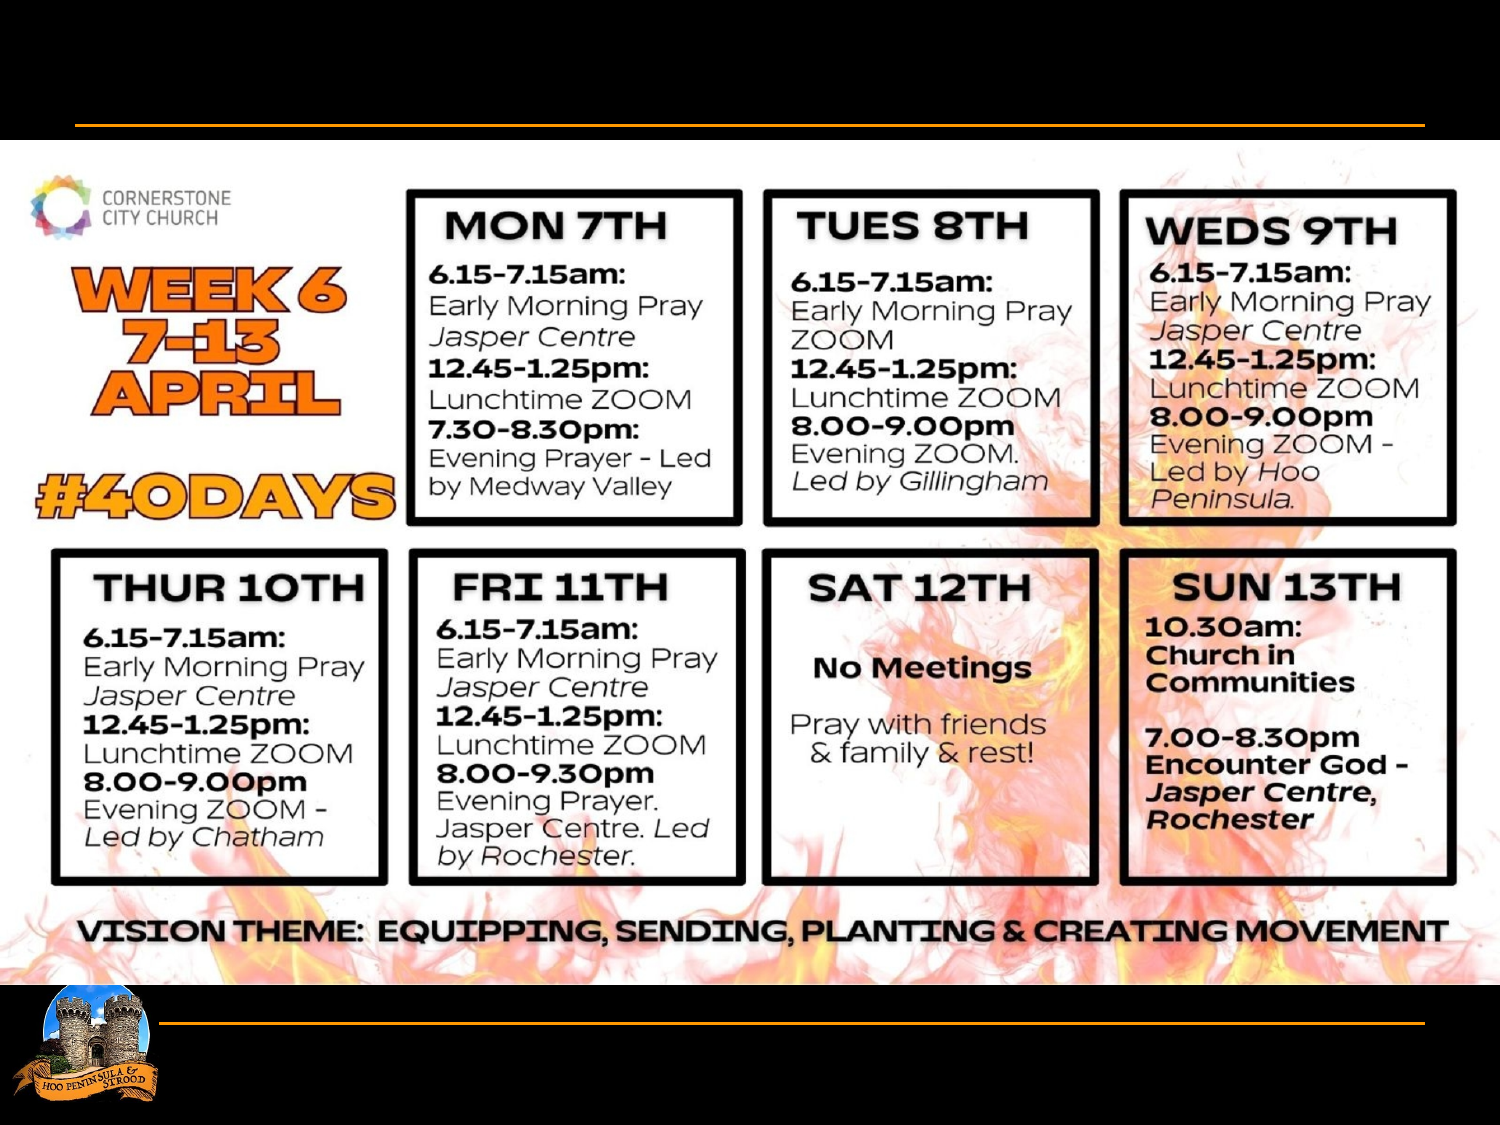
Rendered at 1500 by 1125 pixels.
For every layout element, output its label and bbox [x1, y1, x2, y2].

picture [0, 140, 1500, 1103]
